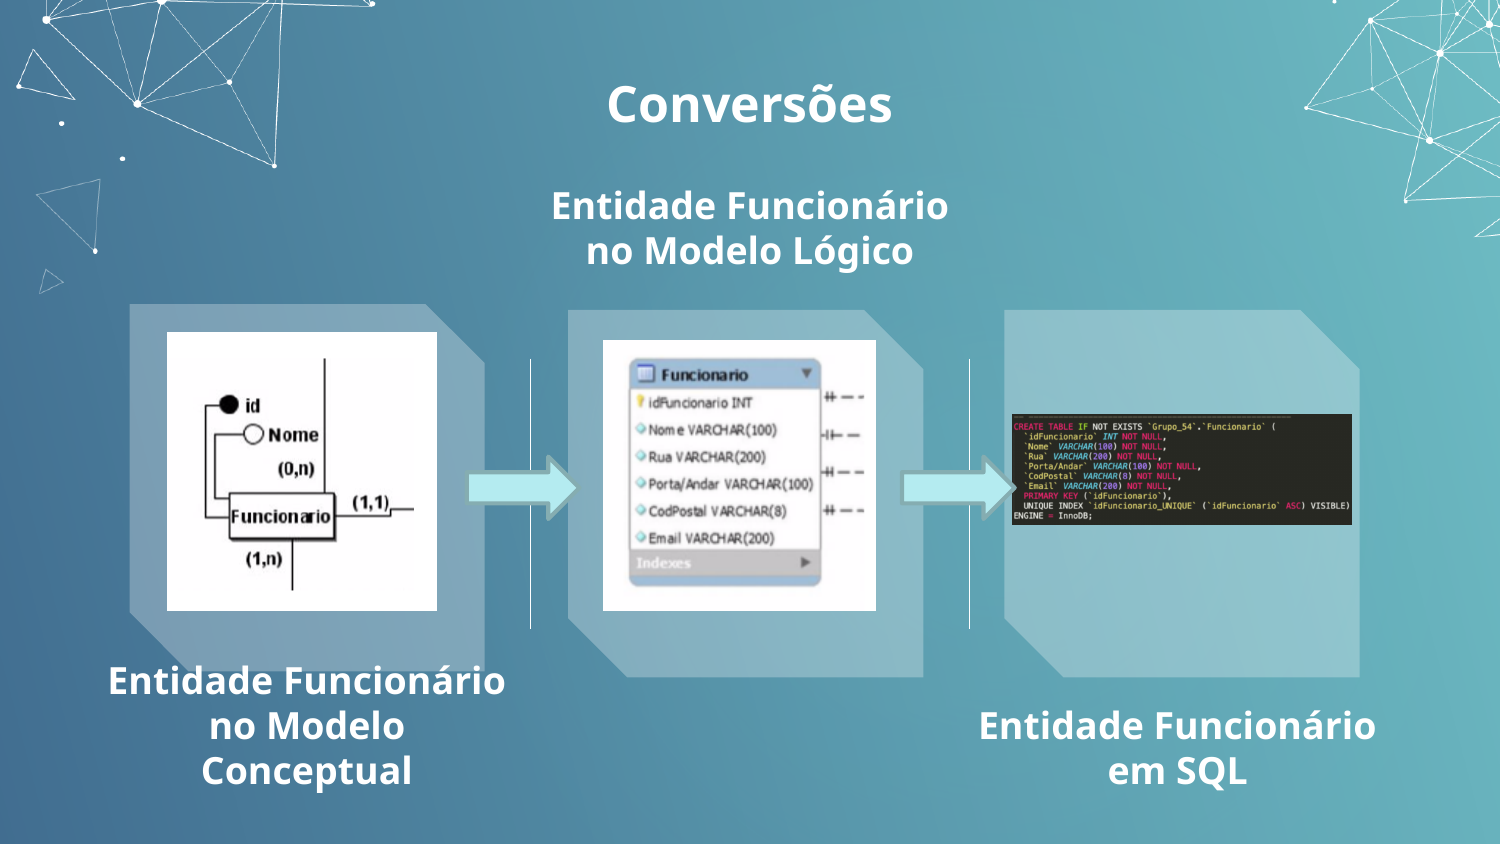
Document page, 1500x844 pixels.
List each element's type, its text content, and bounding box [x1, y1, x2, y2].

text_box [974, 454, 1006, 521]
text_box [536, 454, 582, 521]
text_box Entidade Funcionário no Modelo Lógico [530, 180, 970, 288]
text_box [568, 309, 924, 678]
text_box [129, 304, 485, 672]
text_box [899, 470, 964, 506]
title Conversões [322, 57, 1178, 214]
title Entidade Funcionário em SQL [958, 700, 1397, 808]
title Entidade Funcionário no Modelo Conceptual [87, 700, 527, 808]
text_box [464, 470, 526, 506]
text_box [1004, 309, 1360, 678]
picture [0, 0, 1500, 844]
